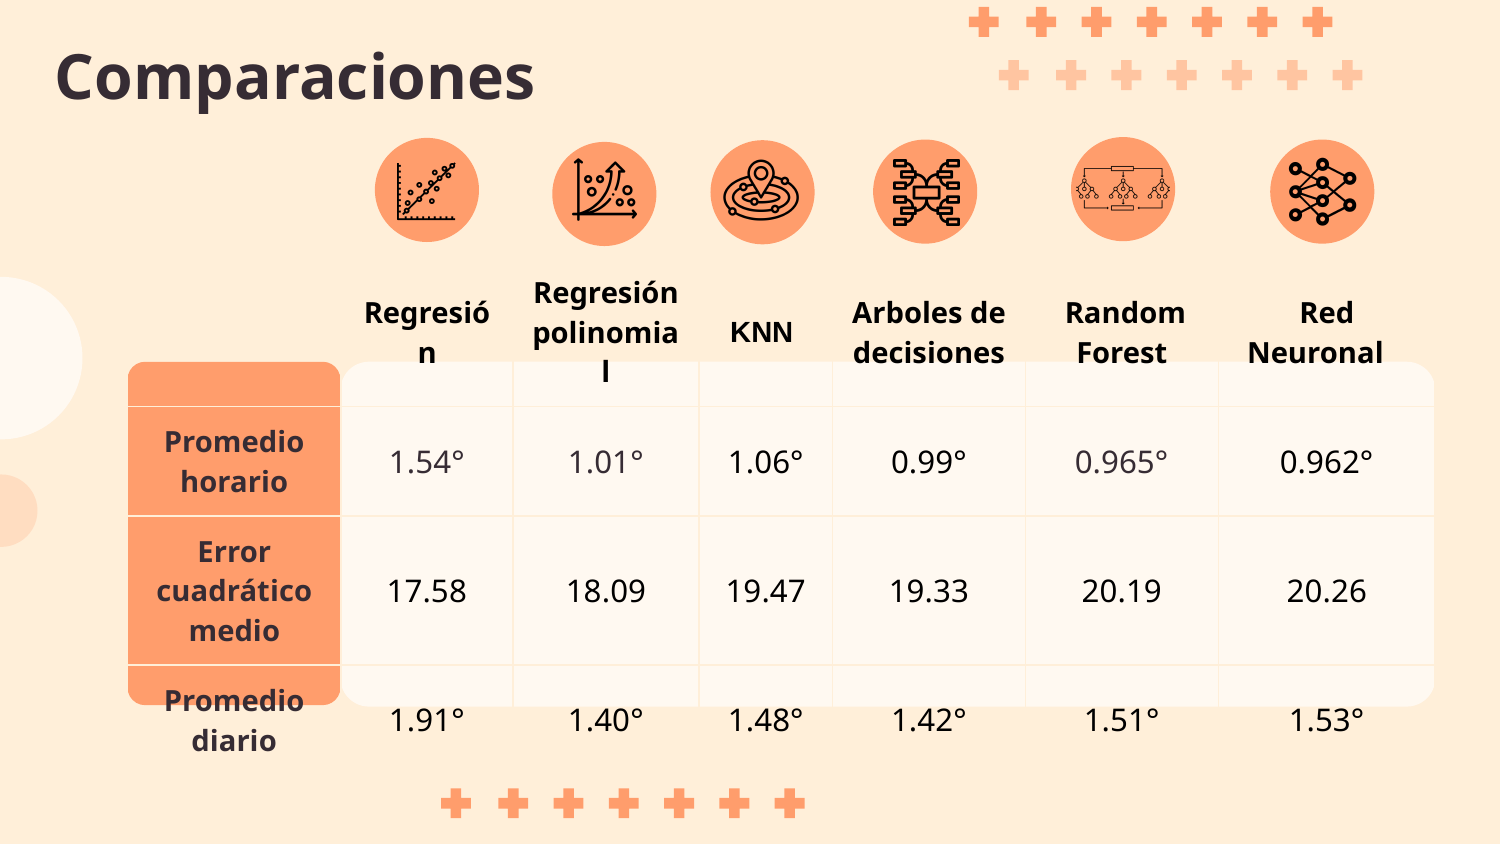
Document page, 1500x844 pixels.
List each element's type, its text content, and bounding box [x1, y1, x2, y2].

text_box [374, 137, 479, 243]
picture [722, 151, 800, 229]
table_header Random Forest [1026, 258, 1218, 406]
text_box [873, 139, 978, 229]
picture [1287, 157, 1357, 226]
table_header Regresión polinomial [514, 258, 698, 406]
title Comparaciones [39, 21, 1306, 99]
table_header Regresión [342, 258, 512, 406]
table_cell 20.26 [1219, 517, 1434, 664]
table_cell 1.91° [342, 666, 512, 774]
table_cell Promedio horario [128, 407, 340, 515]
picture [395, 161, 457, 223]
picture [1076, 158, 1170, 223]
table_cell 1.42° [833, 666, 1025, 774]
picture [893, 159, 960, 226]
table_cell Promedio diario [128, 666, 340, 774]
table_header KNN [700, 258, 832, 406]
table_cell 1.48° [700, 666, 832, 774]
table_header Red Neuronal [1219, 258, 1434, 406]
table_cell 1.51° [1026, 666, 1218, 774]
table_header Arboles de decisiones [833, 258, 1025, 406]
text_box [733, 140, 792, 149]
table_cell 18.09 [514, 517, 698, 664]
table_cell 19.33 [833, 517, 1025, 664]
text_box [552, 141, 657, 247]
table_cell 19.47 [700, 517, 832, 664]
table_cell 0.965° [1026, 407, 1218, 515]
text_box [805, 162, 815, 223]
text_box [710, 167, 717, 218]
text_box [737, 238, 788, 245]
text_box [1270, 139, 1375, 227]
picture [571, 157, 637, 223]
text_box [895, 234, 956, 244]
text_box [1092, 231, 1154, 242]
text_box [1293, 235, 1351, 244]
table_cell 1.01° [514, 407, 698, 515]
table_cell 20.19 [1026, 517, 1218, 664]
table_cell 0.962° [1219, 407, 1434, 515]
table_cell 1.06° [700, 407, 832, 515]
text_box [1082, 137, 1164, 156]
table_cell 1.53° [1219, 666, 1434, 774]
table_cell 0.99° [833, 407, 1025, 515]
table_cell 1.40° [514, 666, 698, 774]
table_cell 17.58 [342, 517, 512, 664]
table_cell 1.54° [342, 407, 512, 515]
table_header [128, 258, 340, 406]
table_cell Error cuadrático medio [128, 517, 340, 664]
